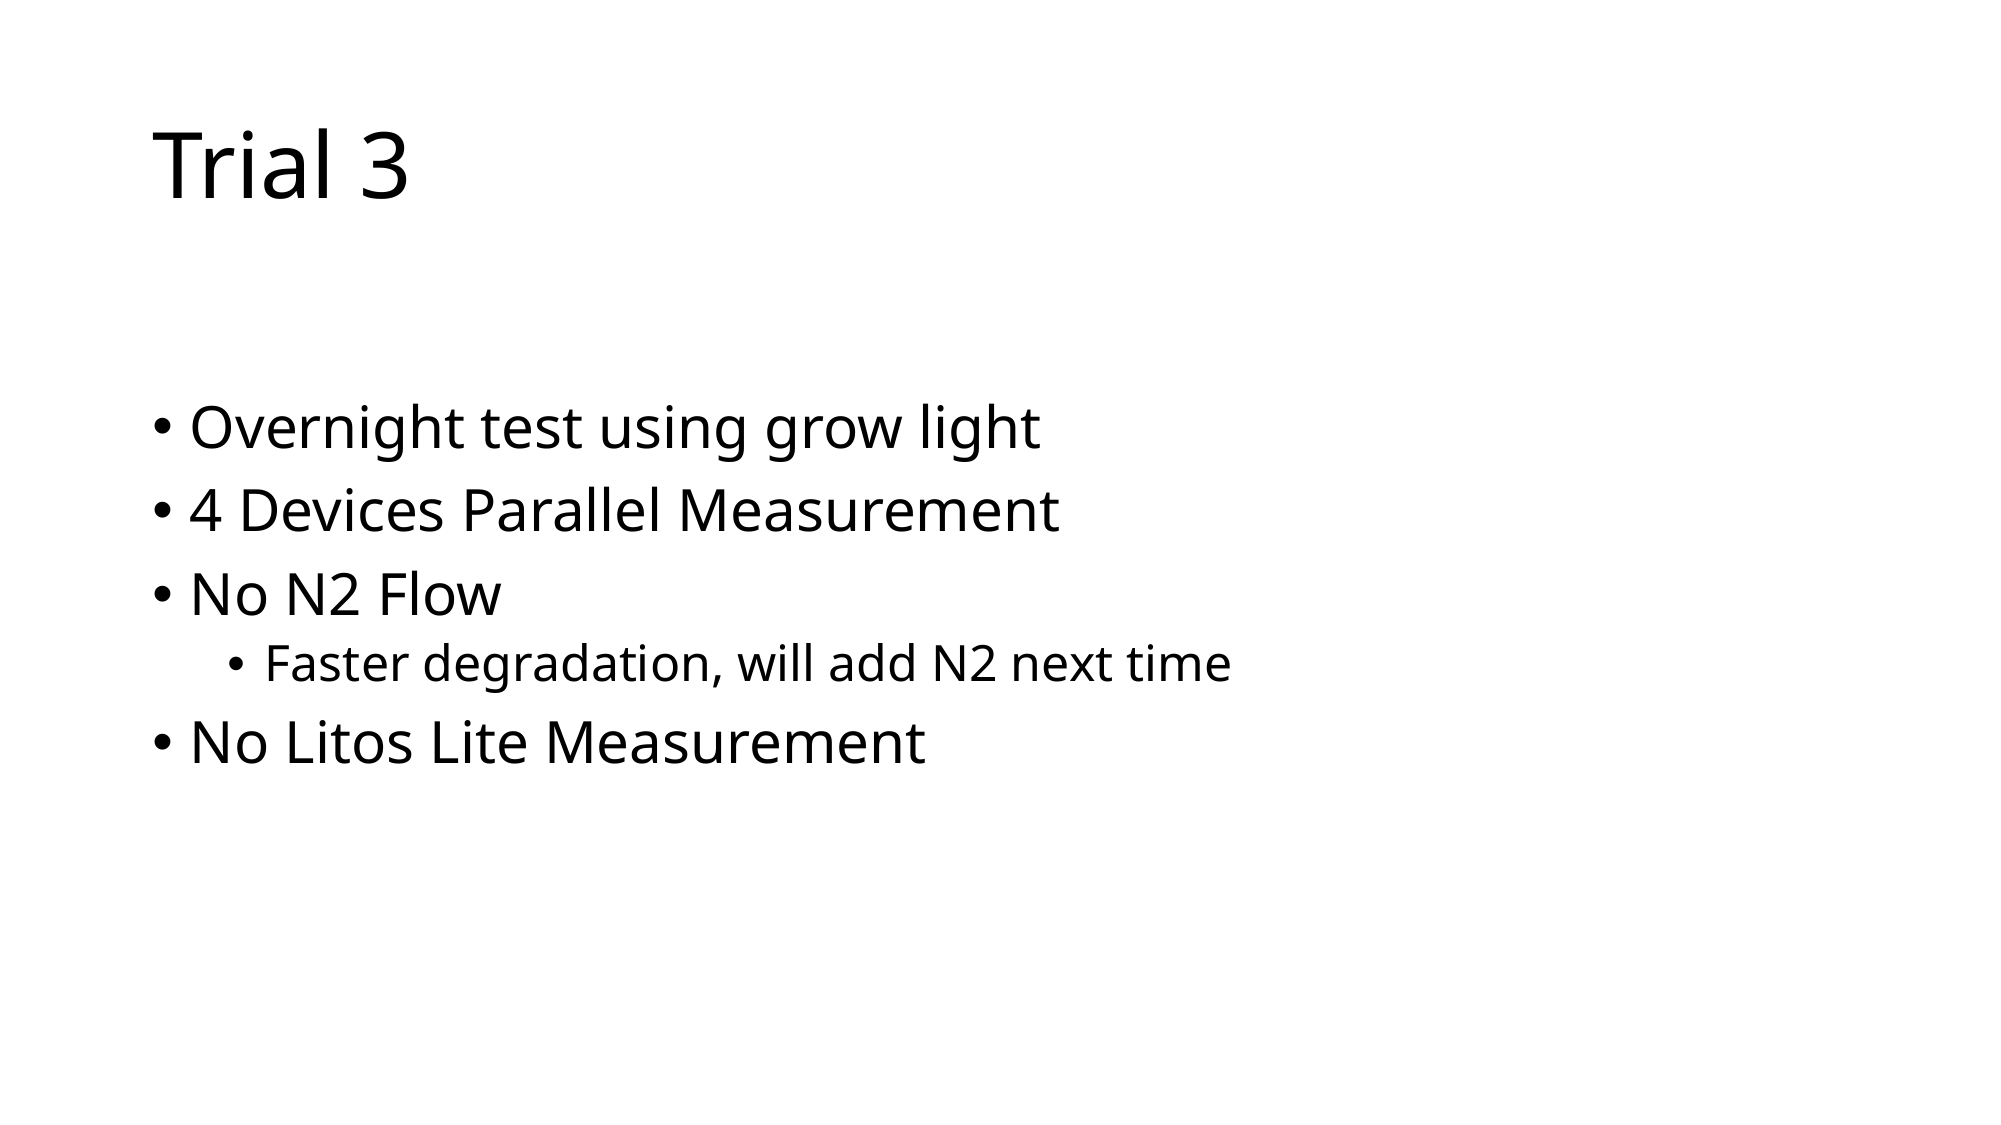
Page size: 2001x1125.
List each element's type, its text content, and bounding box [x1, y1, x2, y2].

title Trial 3 [137, 59, 1863, 278]
list Overnight test using grow light 4 Devices Parallel Measurement No N2 Flow Faster degradation, will add N2 next time No Litos Lite Measurement [137, 299, 1357, 1014]
